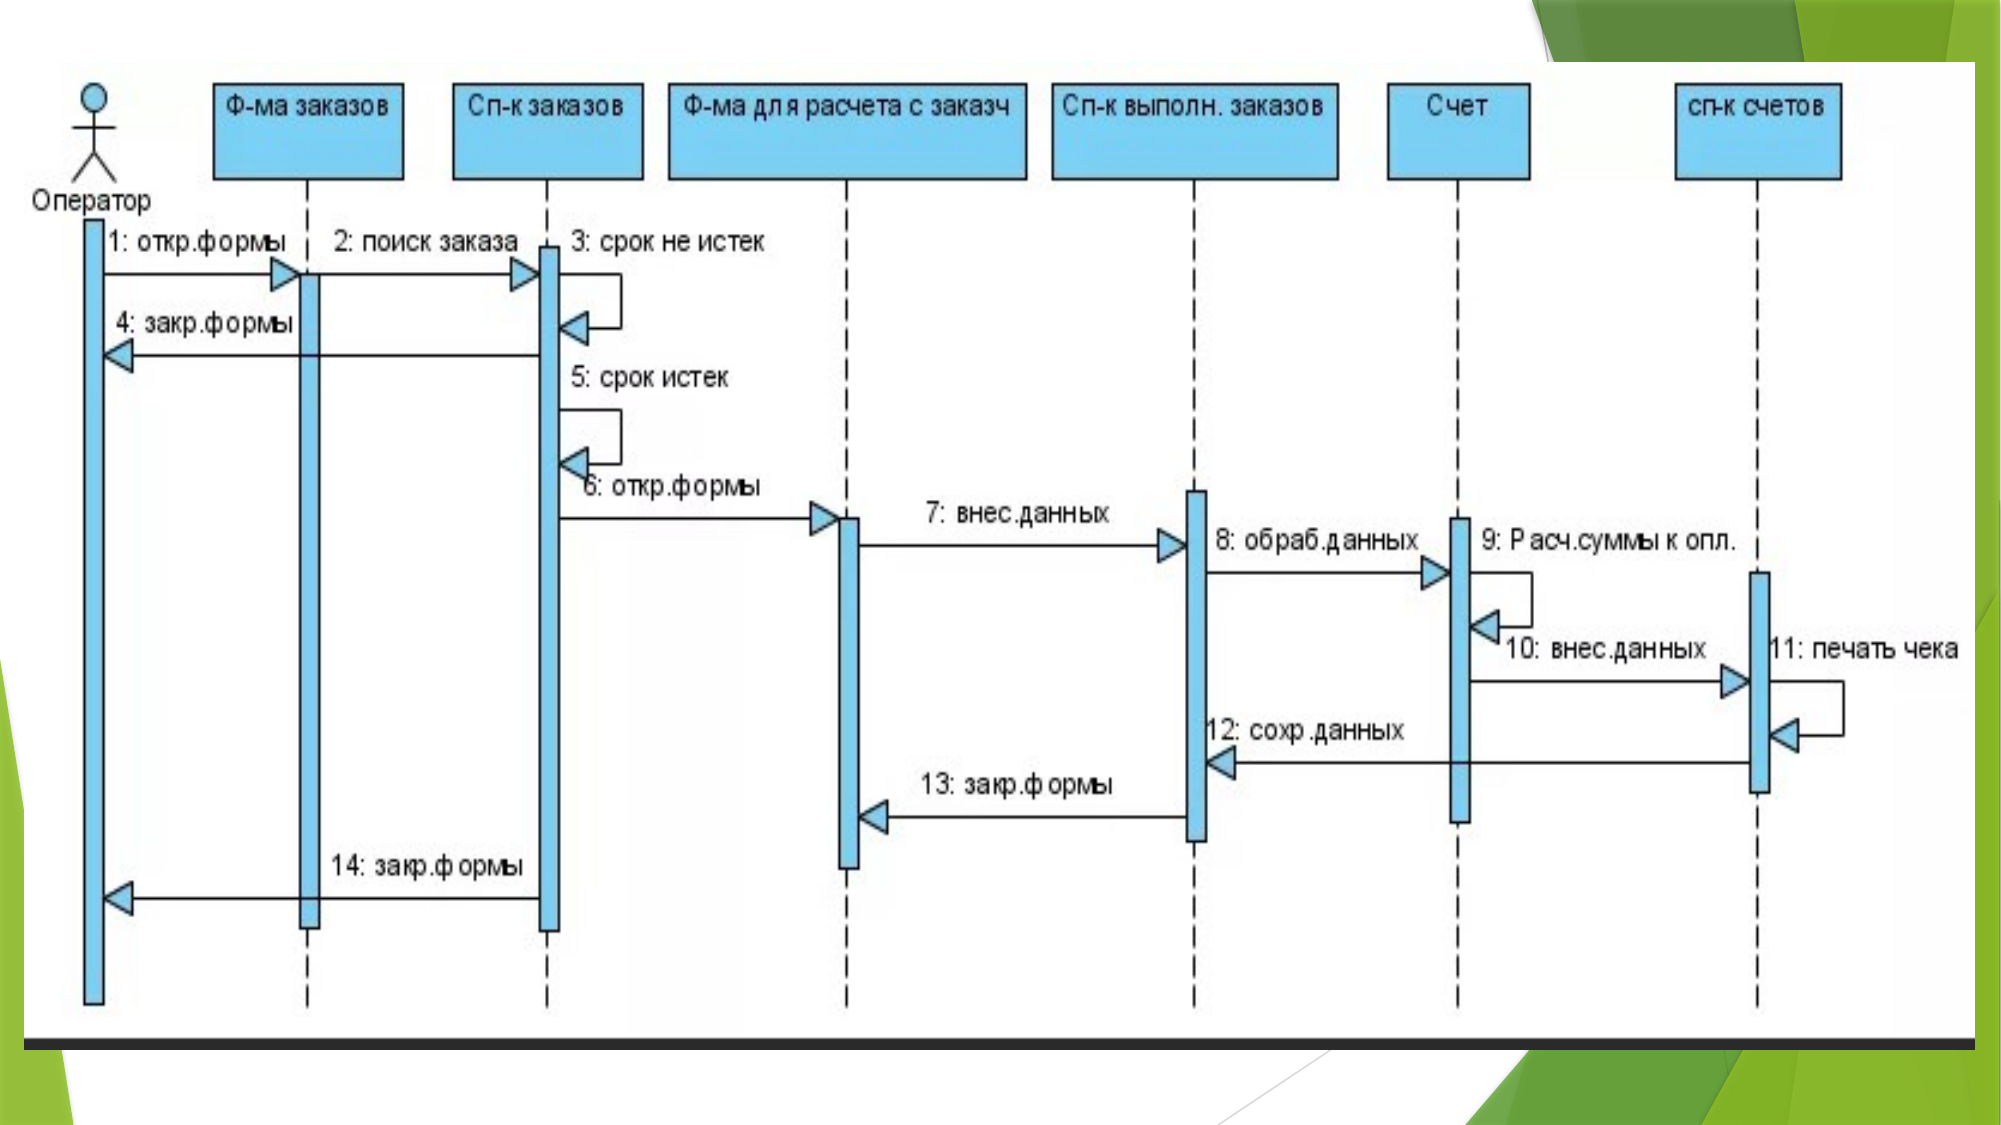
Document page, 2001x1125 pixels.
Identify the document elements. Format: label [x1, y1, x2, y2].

picture [24, 61, 1976, 1051]
